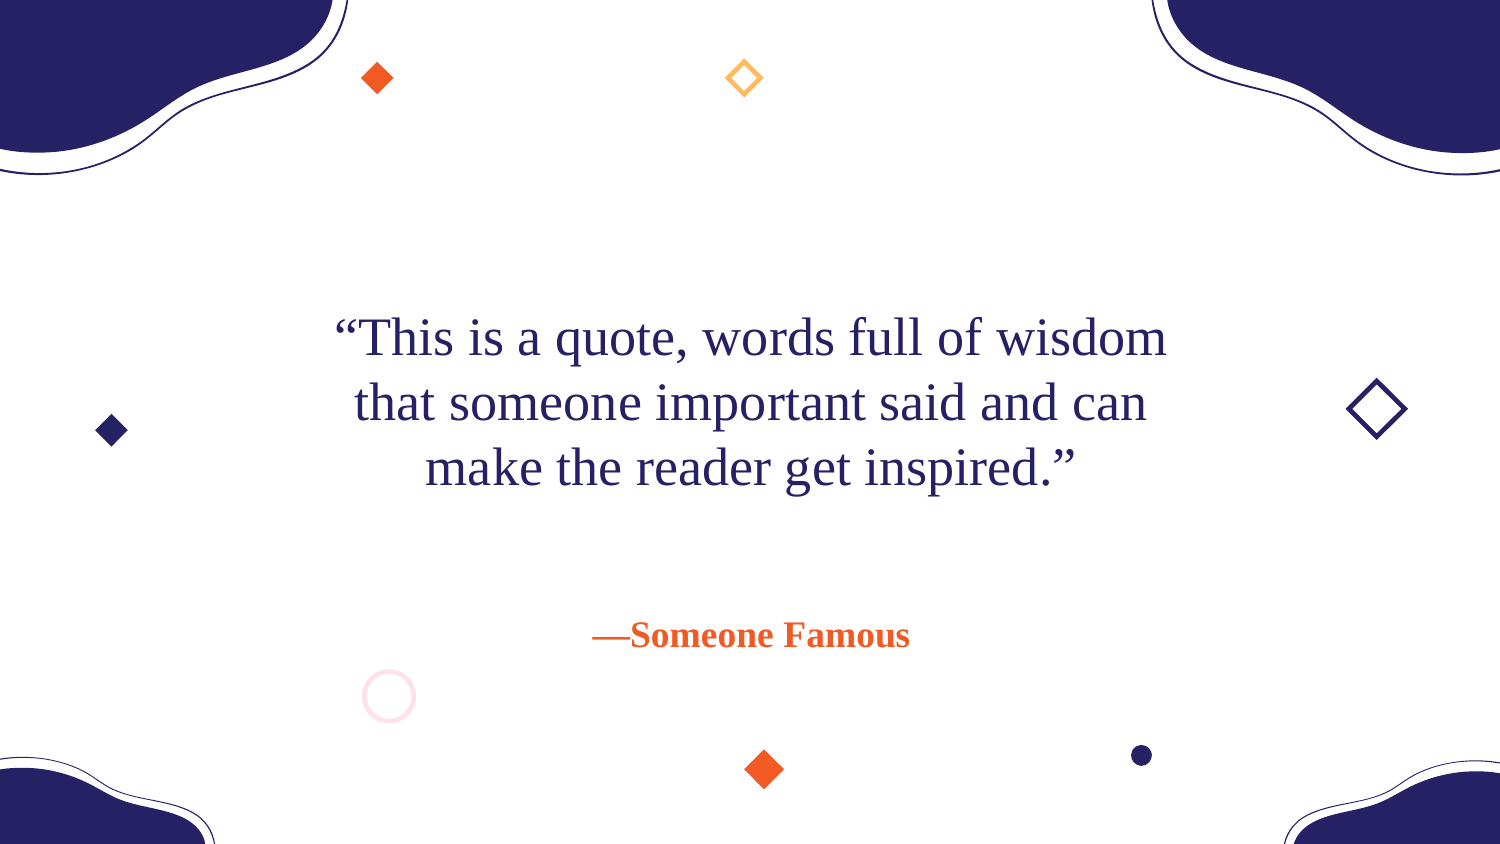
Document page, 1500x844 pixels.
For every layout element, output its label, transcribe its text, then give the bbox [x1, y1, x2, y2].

title —Someone Famous [564, 594, 939, 658]
subtitle “This is a quote, words full of wisdom that someone important said and can make the reader get inspired.” [287, 244, 1216, 554]
